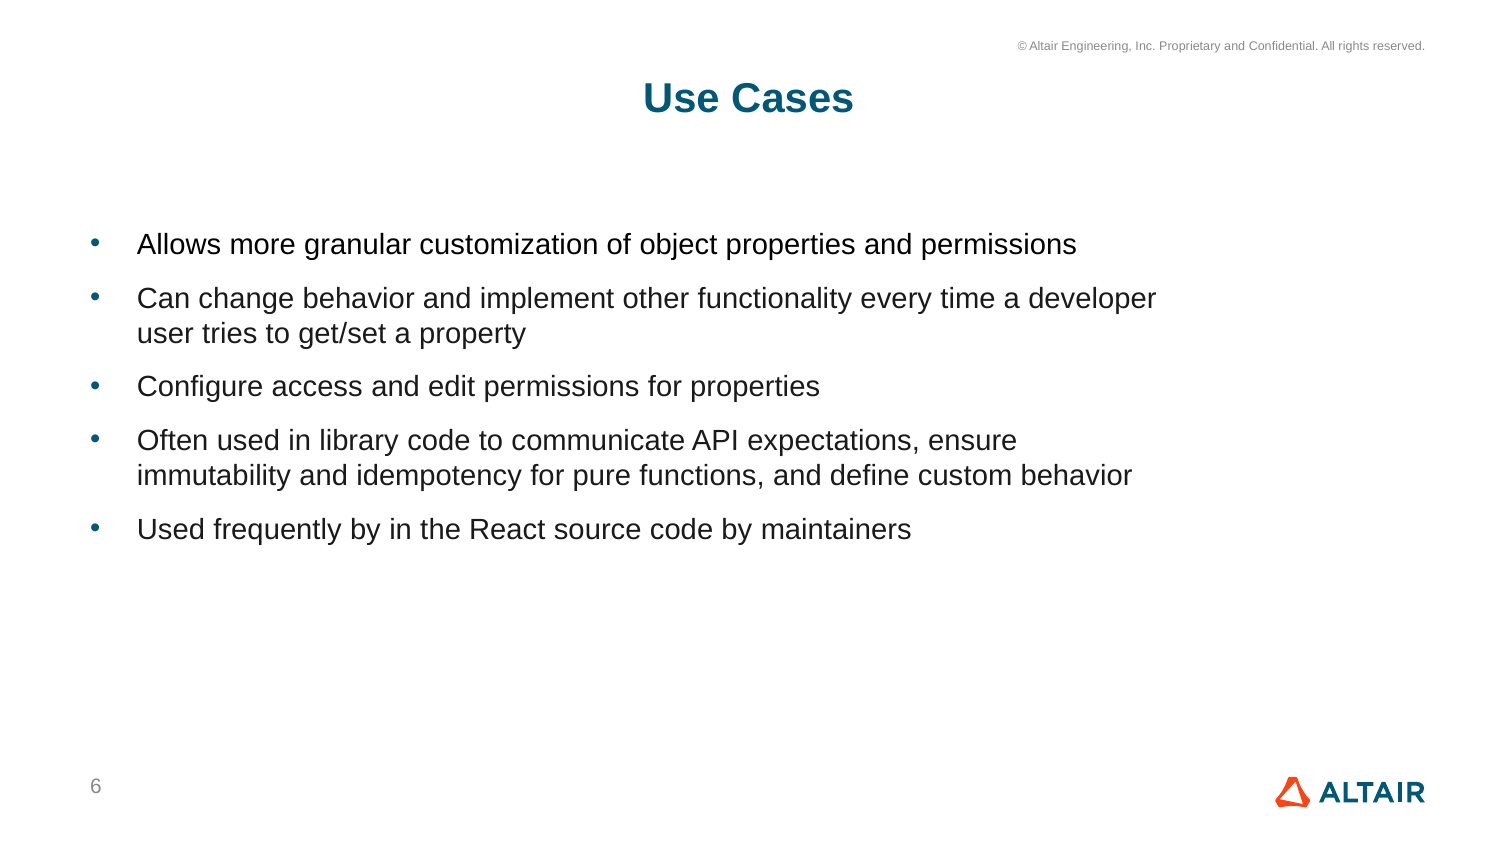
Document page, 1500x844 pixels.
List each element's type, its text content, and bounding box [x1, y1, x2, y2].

slide_number 6 [75, 762, 413, 808]
list Allows more granular customization of object properties and permissions Can change behavior and implement other functionality every time a developer user tries to get/set a property Configure access and edit permissions for properties Often used in library code to communicate API expectations, ensure immutability and idempotency for pure functions, and define custom behavior Used frequently by in the React source code by maintainers [75, 217, 1185, 742]
title Use Cases [75, 75, 1423, 124]
